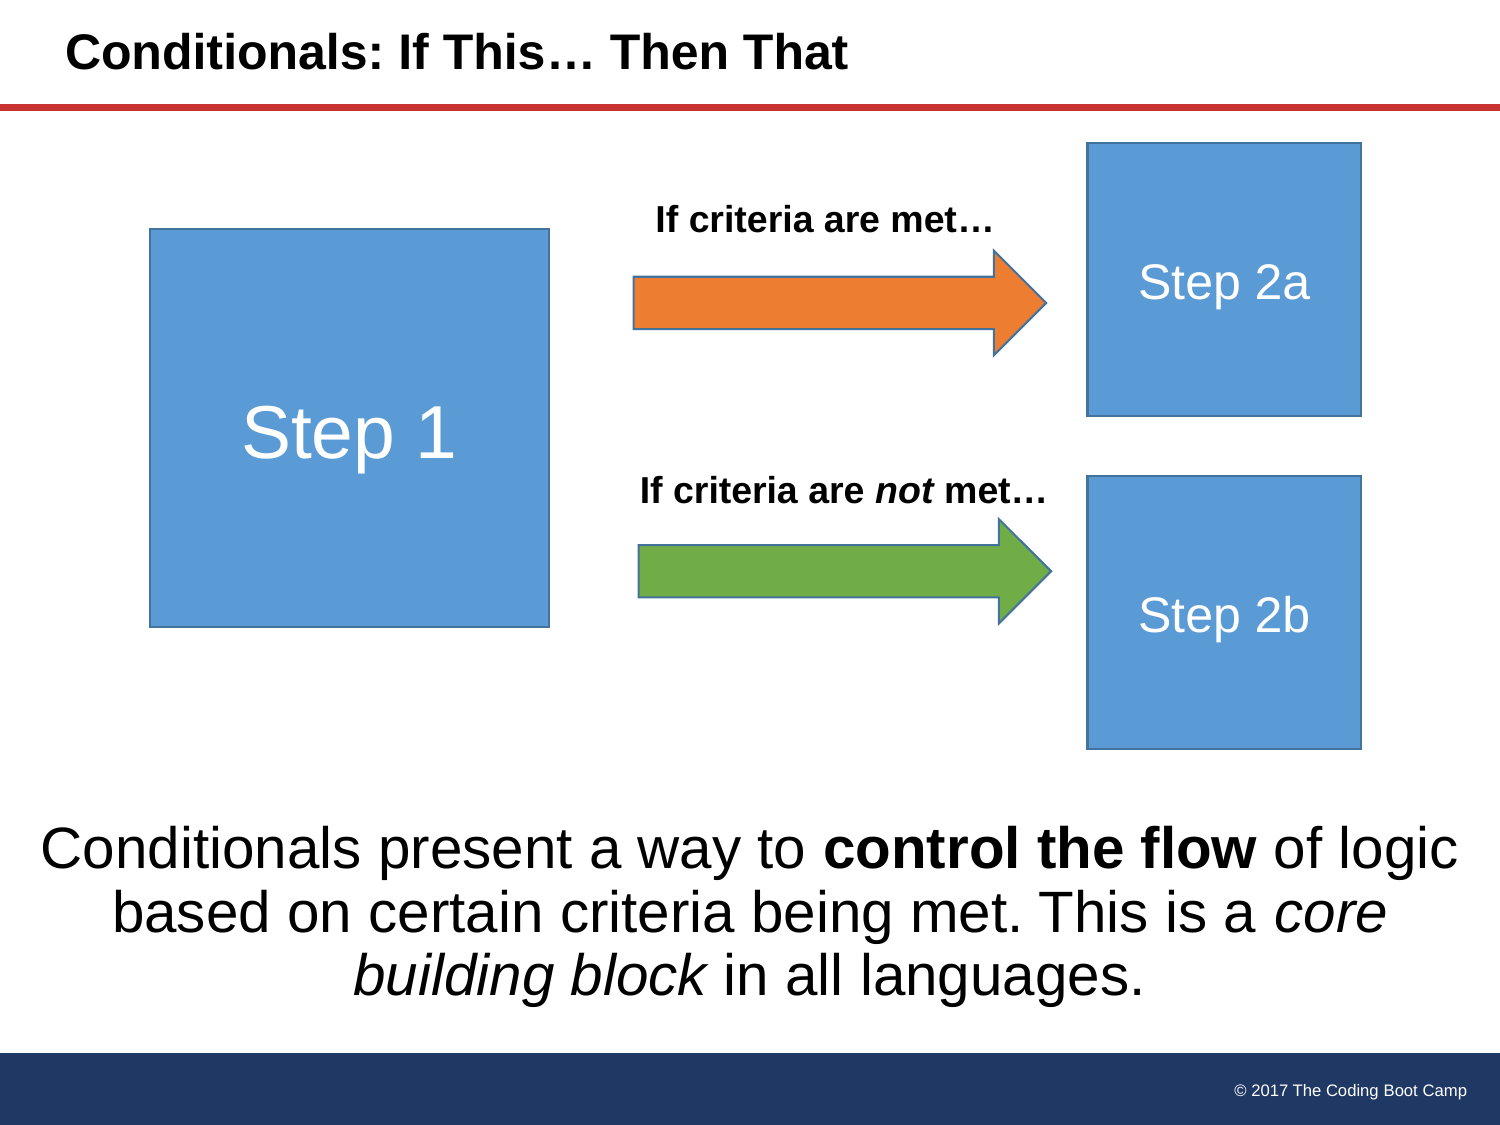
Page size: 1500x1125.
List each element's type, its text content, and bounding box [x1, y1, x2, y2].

title Conditionals: If This… Then That [50, 0, 948, 108]
text_box Conditionals present a way to control the flow of logic based on certain criteria being met. This is a core building block in all languages. [24, 809, 1475, 1018]
text_box [637, 519, 1053, 627]
text_box Step 2a [1086, 142, 1362, 417]
text_box If criteria are not met… [625, 458, 1064, 519]
text_box [632, 248, 1048, 358]
text_box Step 2b [1086, 475, 1362, 750]
text_box Step 1 [149, 228, 550, 628]
text_box If criteria are met… [640, 187, 1010, 247]
